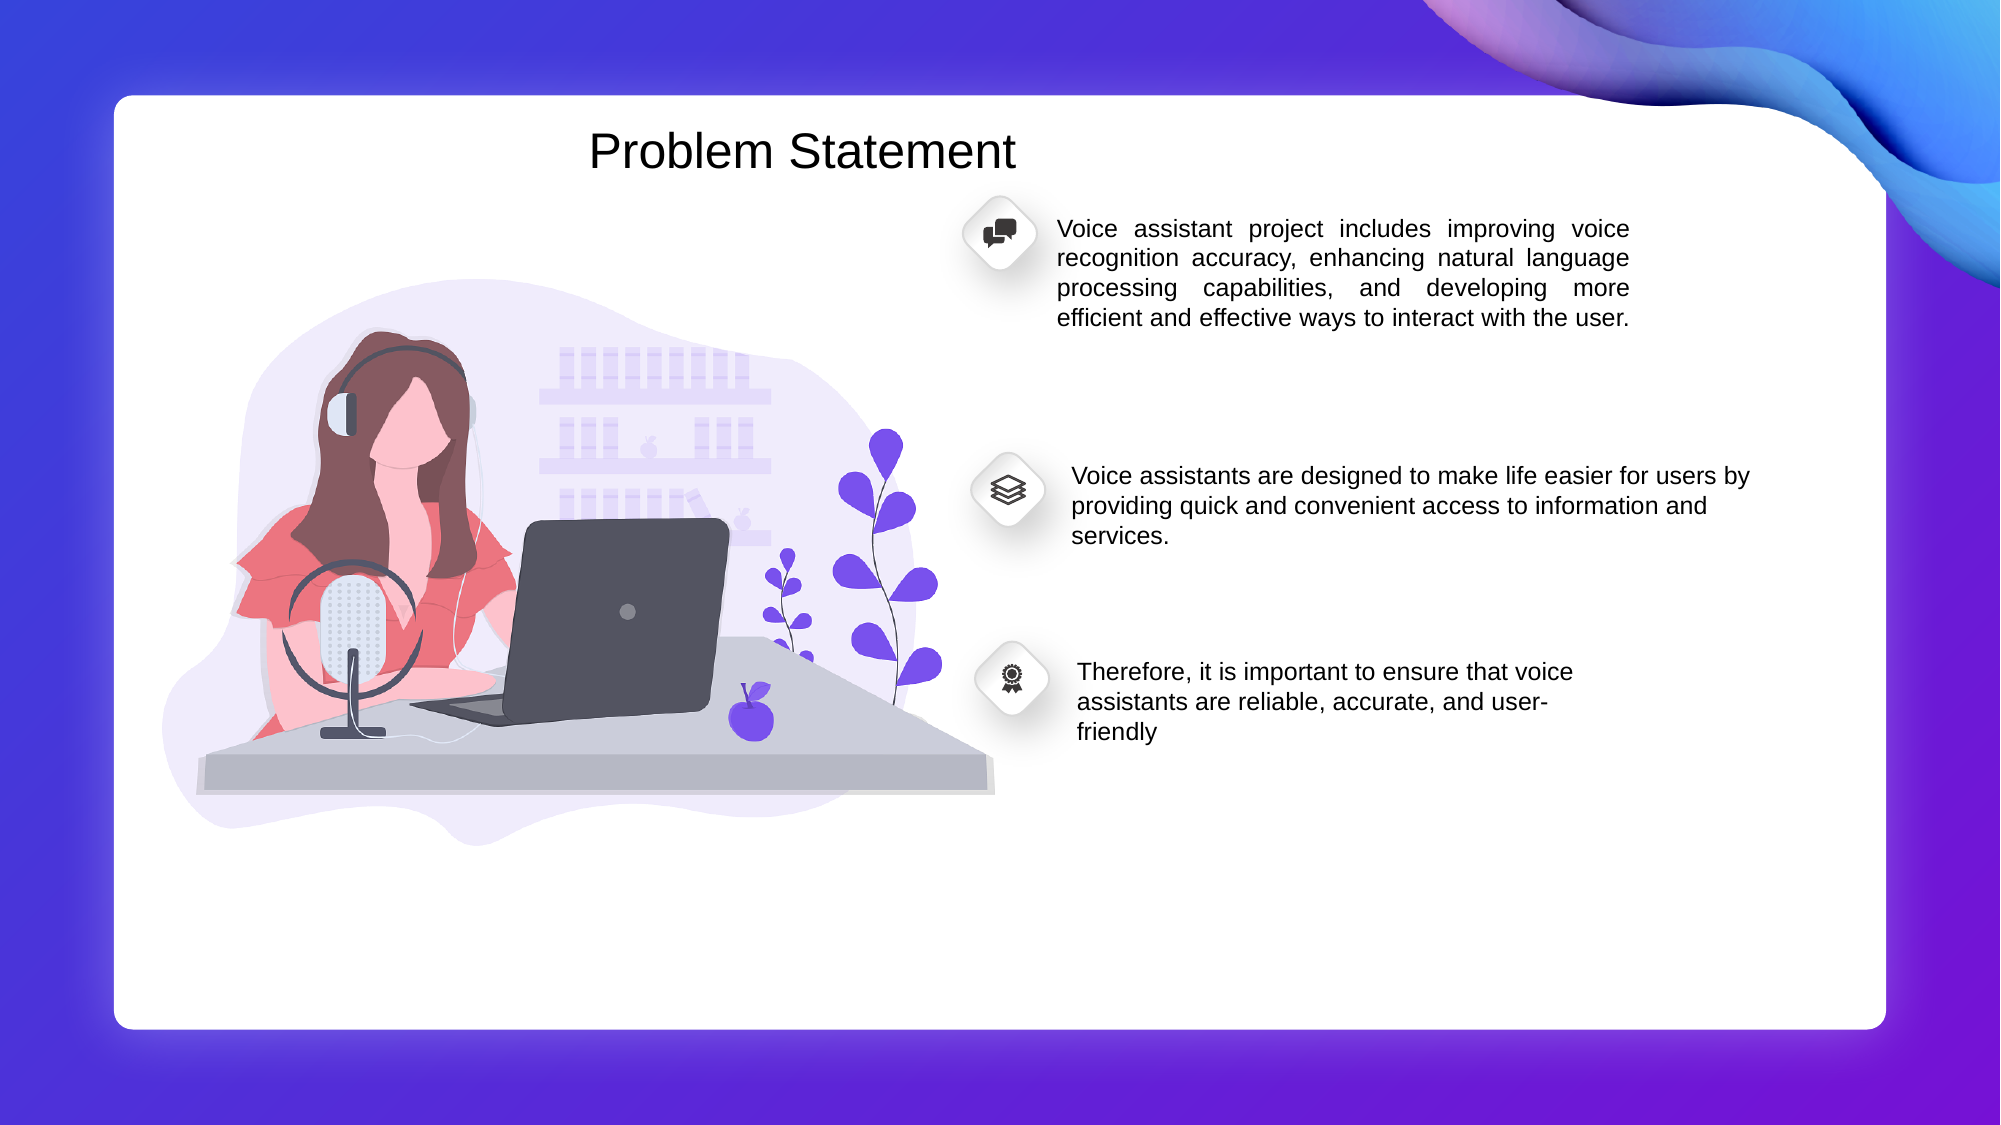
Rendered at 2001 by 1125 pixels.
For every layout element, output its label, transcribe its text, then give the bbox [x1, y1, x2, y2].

text_box Problem Statement [573, 111, 1032, 186]
text_box [112, 94, 1888, 1031]
picture [1332, 0, 2000, 299]
text_box Voice assistants are designed to make life easier for users by providing quick and convenient access to information and services. [1056, 452, 1809, 557]
picture [155, 221, 1000, 904]
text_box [981, 647, 1043, 710]
text_box Therefore, it is important to ensure that voice assistants are reliable, accurate, and user-friendly [1062, 647, 1592, 753]
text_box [977, 459, 1040, 521]
text_box Voice assistant project includes improving voice recognition accuracy, enhancing natural language processing capabilities, and developing more efficient and effective ways to interact with the user. [1042, 204, 1646, 340]
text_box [969, 202, 1031, 265]
